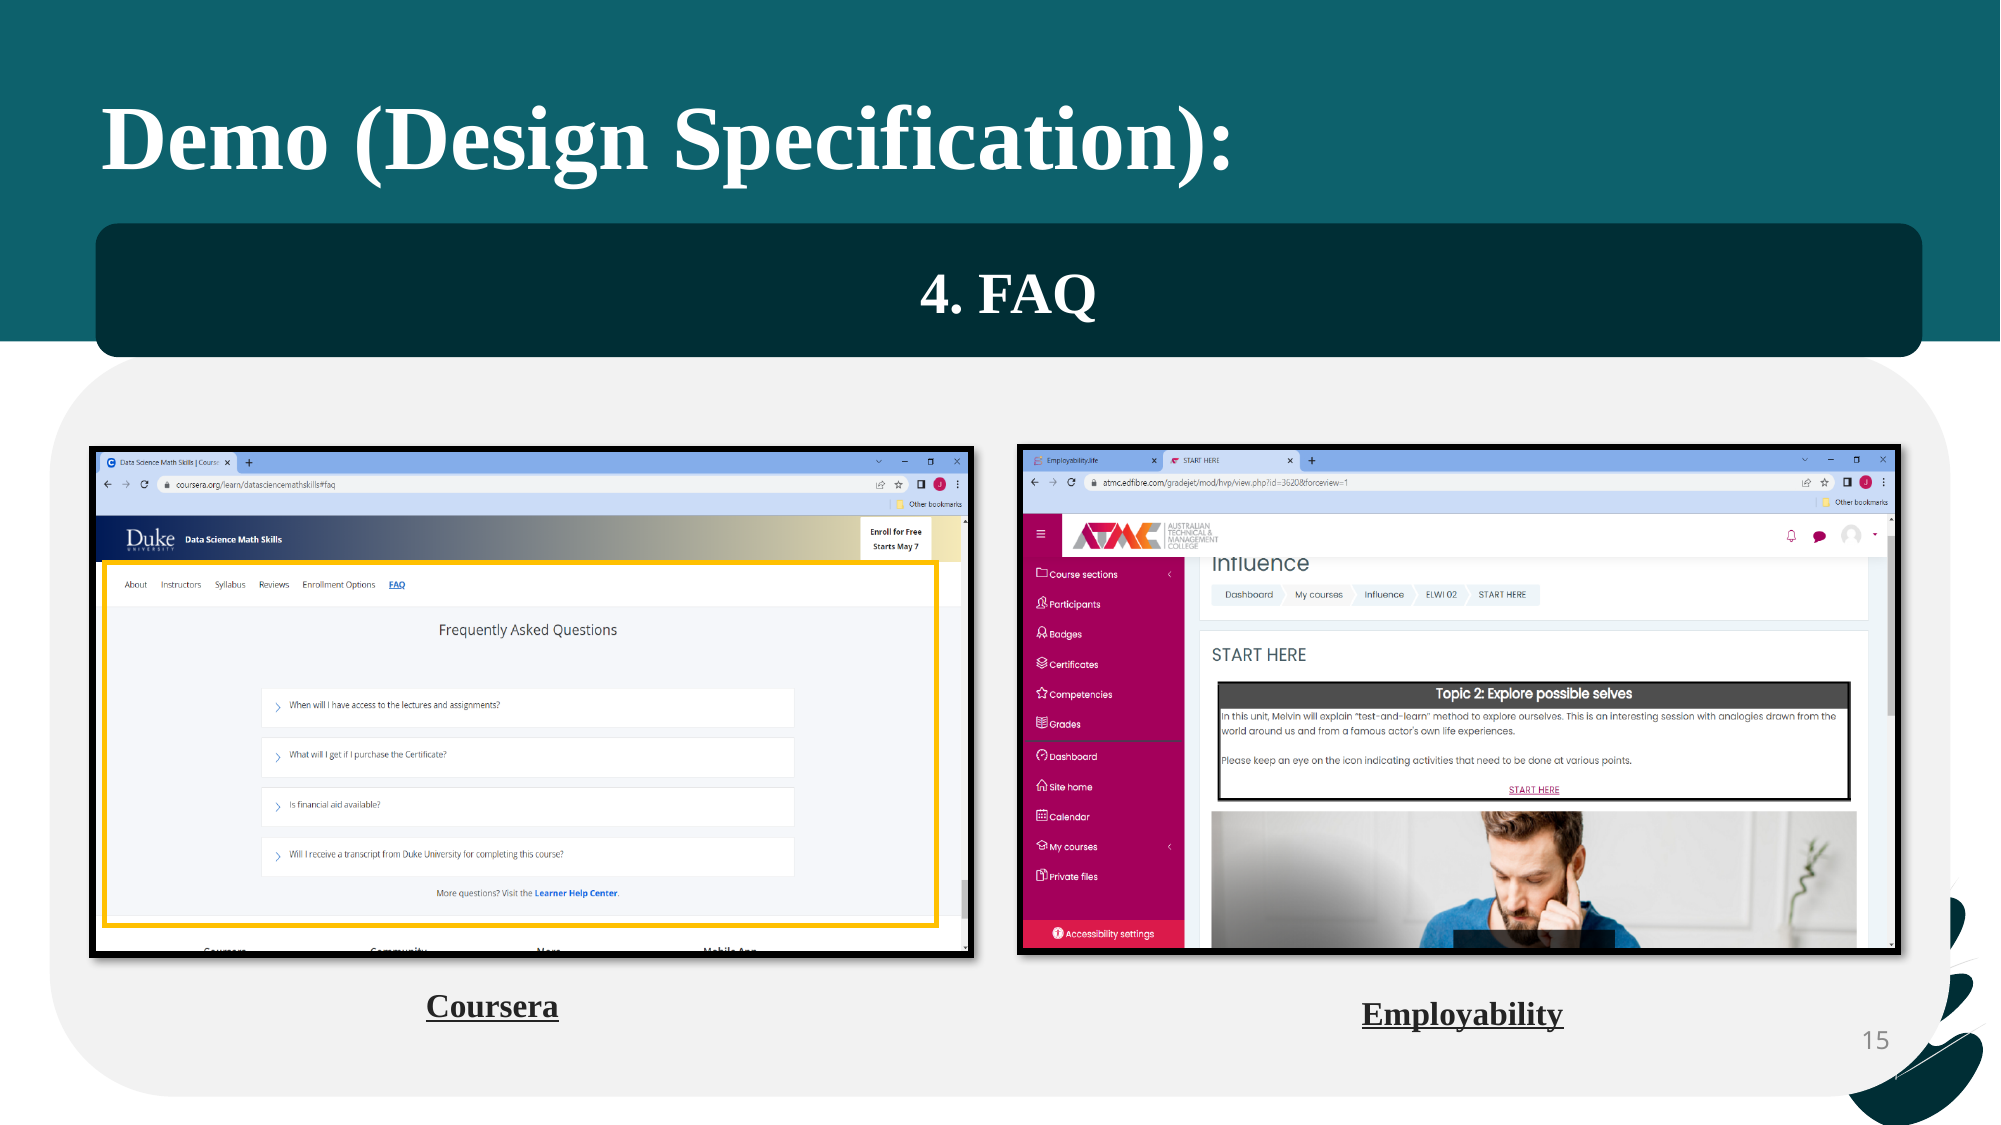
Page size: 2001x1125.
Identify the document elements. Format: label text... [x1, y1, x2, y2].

text_box [48, 358, 1952, 1098]
picture [95, 452, 968, 952]
picture [1022, 449, 1896, 949]
text_box [0, 0, 2000, 342]
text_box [1825, 877, 1987, 1125]
text_box Coursera [361, 989, 624, 1034]
text_box 4. FAQ [95, 223, 1923, 358]
text_box Employability [1331, 996, 1594, 1042]
title Demo (Design Specification): [86, 59, 1914, 219]
